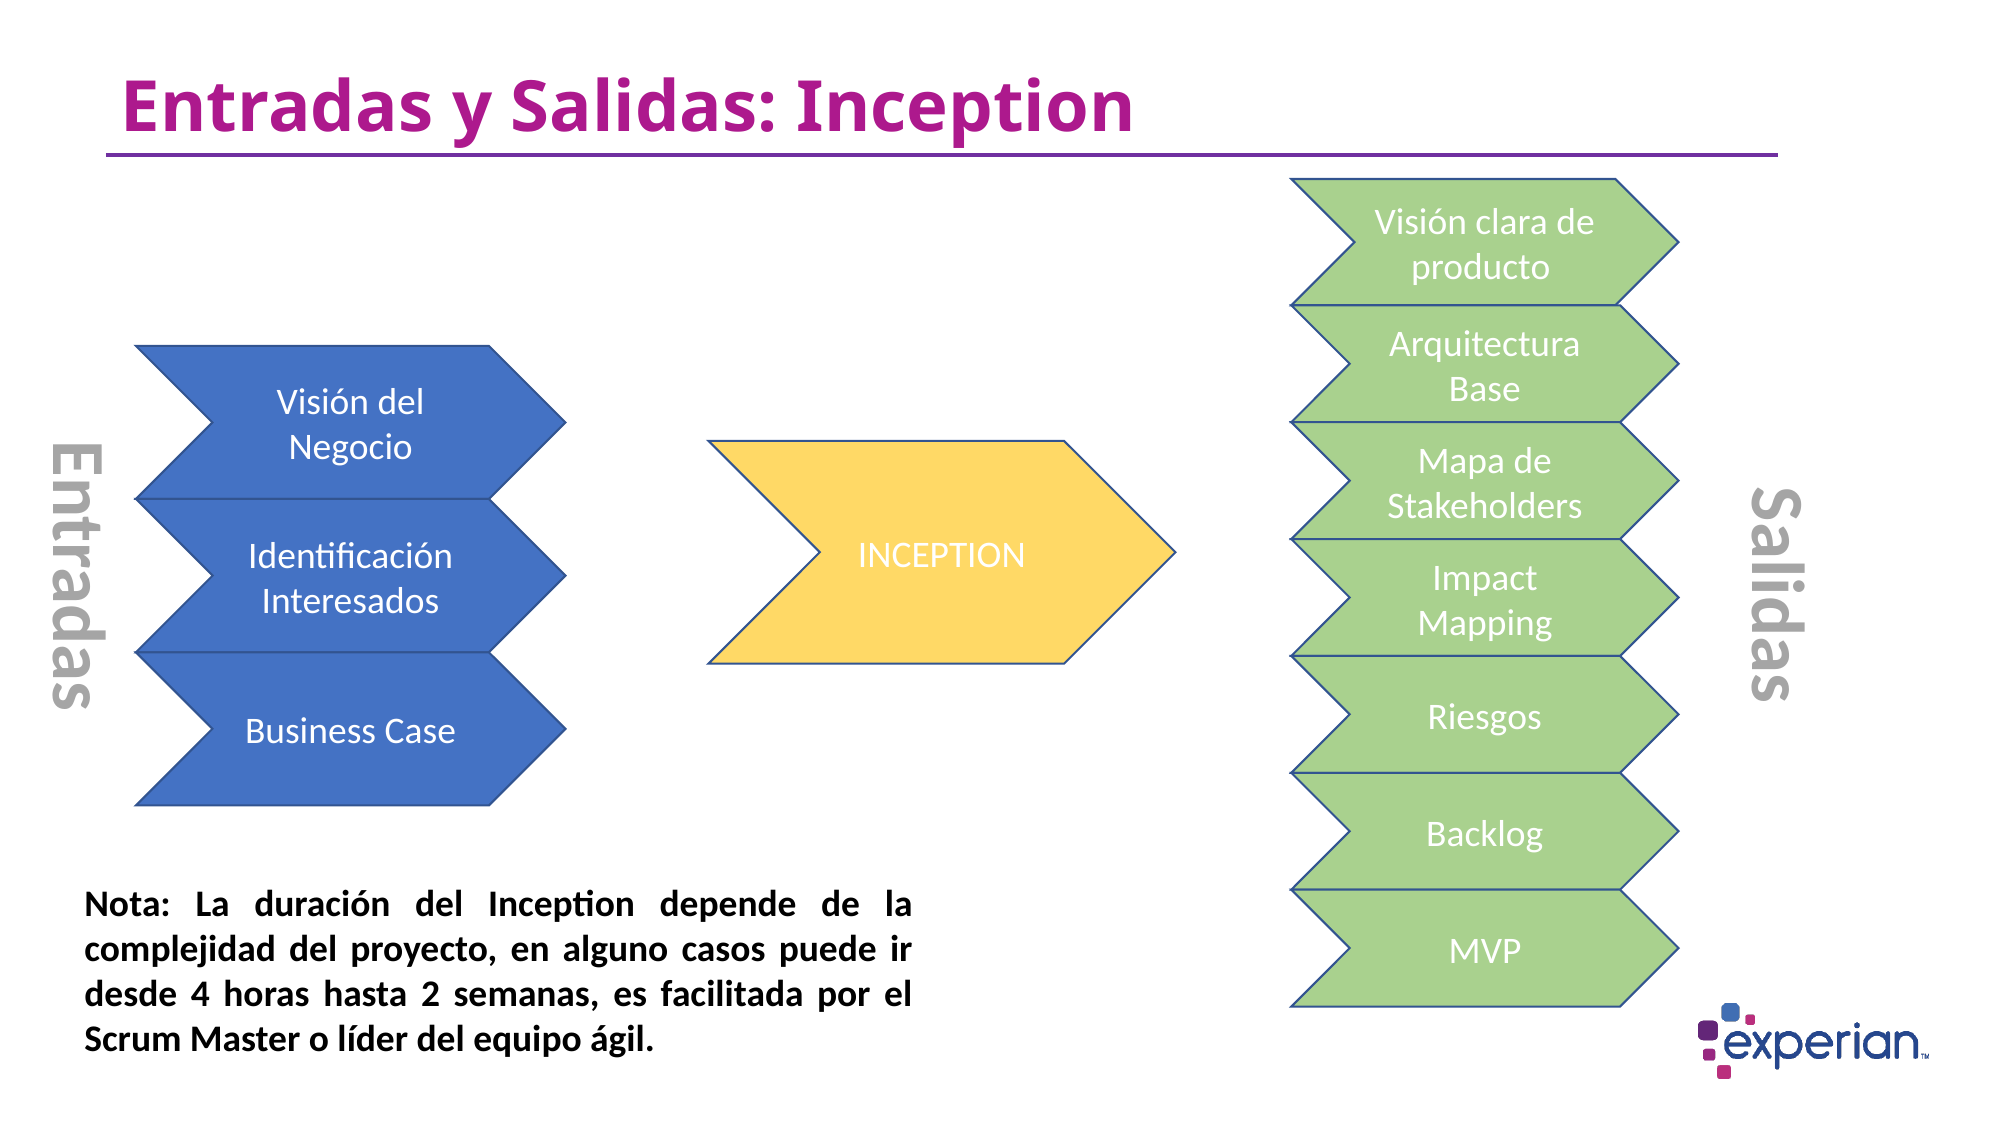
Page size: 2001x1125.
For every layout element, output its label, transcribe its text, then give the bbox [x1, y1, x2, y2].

text_box Mapa de Stakeholders [1288, 421, 1681, 539]
text_box INCEPTION [705, 439, 1177, 665]
text_box Riesgos [1288, 654, 1681, 773]
text_box Business Case [133, 651, 567, 807]
text_box Entradas y Salidas: Inception [105, 62, 1656, 154]
text_box Nota: La duración del Inception depende de la complejidad del proyecto, en alguno casos puede ir desde 4 horas hasta 2 semanas, es facilitada por el Scrum Master o líder del equipo ágil. [69, 871, 929, 1067]
text_box Visión clara de producto [1288, 177, 1681, 304]
text_box [1086, 613, 1137, 664]
picture [1698, 1003, 1929, 1079]
text_box MVP [1288, 888, 1681, 1008]
text_box Impact Mapping [1288, 538, 1681, 656]
text_box Backlog [1288, 771, 1681, 890]
text_box Identificación Interesados [136, 497, 567, 652]
text_box Arquitectura Base [1288, 304, 1681, 422]
text_box Entradas [31, 401, 136, 751]
text_box Salidas [1730, 439, 1835, 752]
text_box Visión del Negocio [133, 344, 567, 499]
